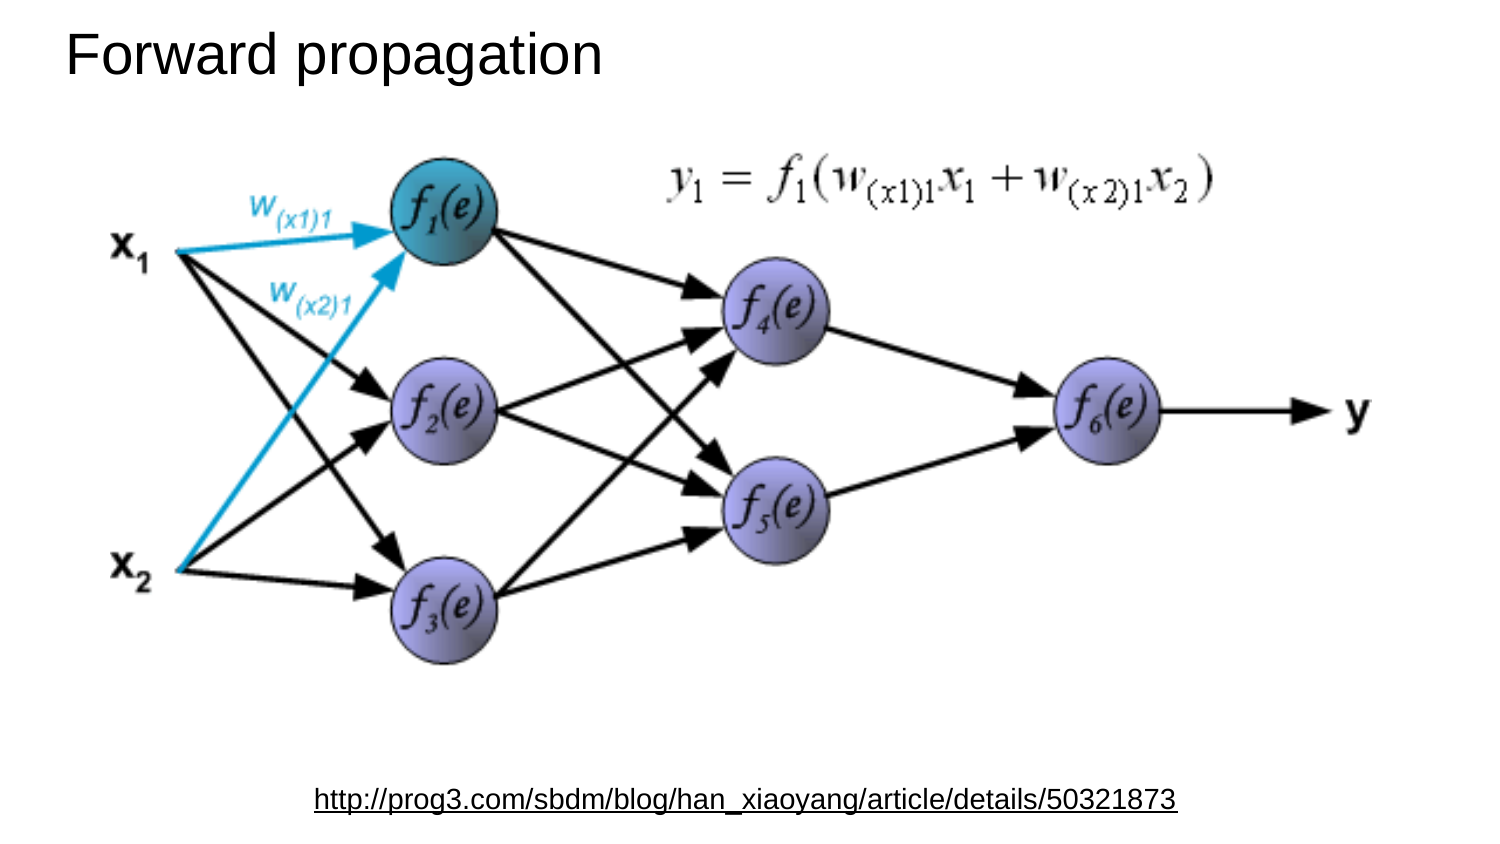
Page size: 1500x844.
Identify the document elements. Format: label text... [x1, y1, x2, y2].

picture [110, 133, 1372, 703]
text_box http://prog3.com/sbdm/blog/han_xiaoyang/article/details/50321873 [0, 765, 1500, 844]
title Forward propagation [51, 0, 1449, 103]
